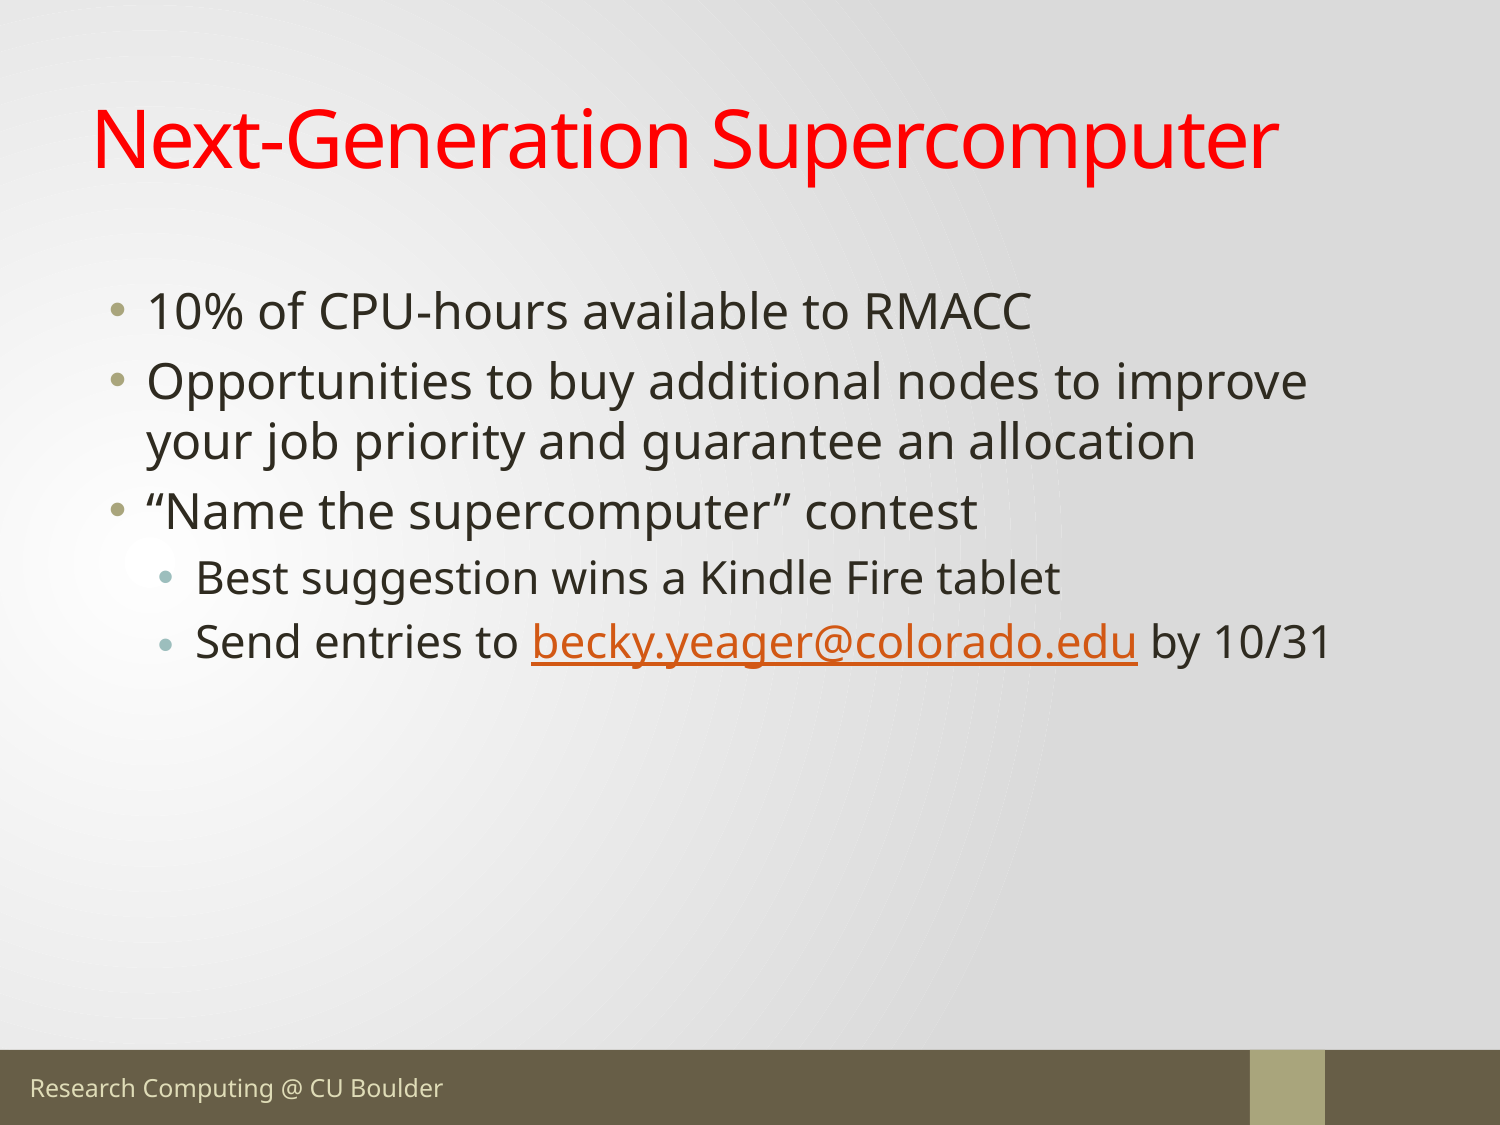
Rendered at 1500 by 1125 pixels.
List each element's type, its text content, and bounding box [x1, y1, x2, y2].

title Next-Generation Supercomputer [75, 45, 1425, 228]
list 10% of CPU-hours available to RMACC Opportunities to buy additional nodes to improve your job priority and guarantee an allocation “Name the supercomputer” contest Best suggestion wins a Kindle Fire tablet Send entries to becky.yeager@colorado.edu by 10/31 [75, 272, 1425, 1110]
